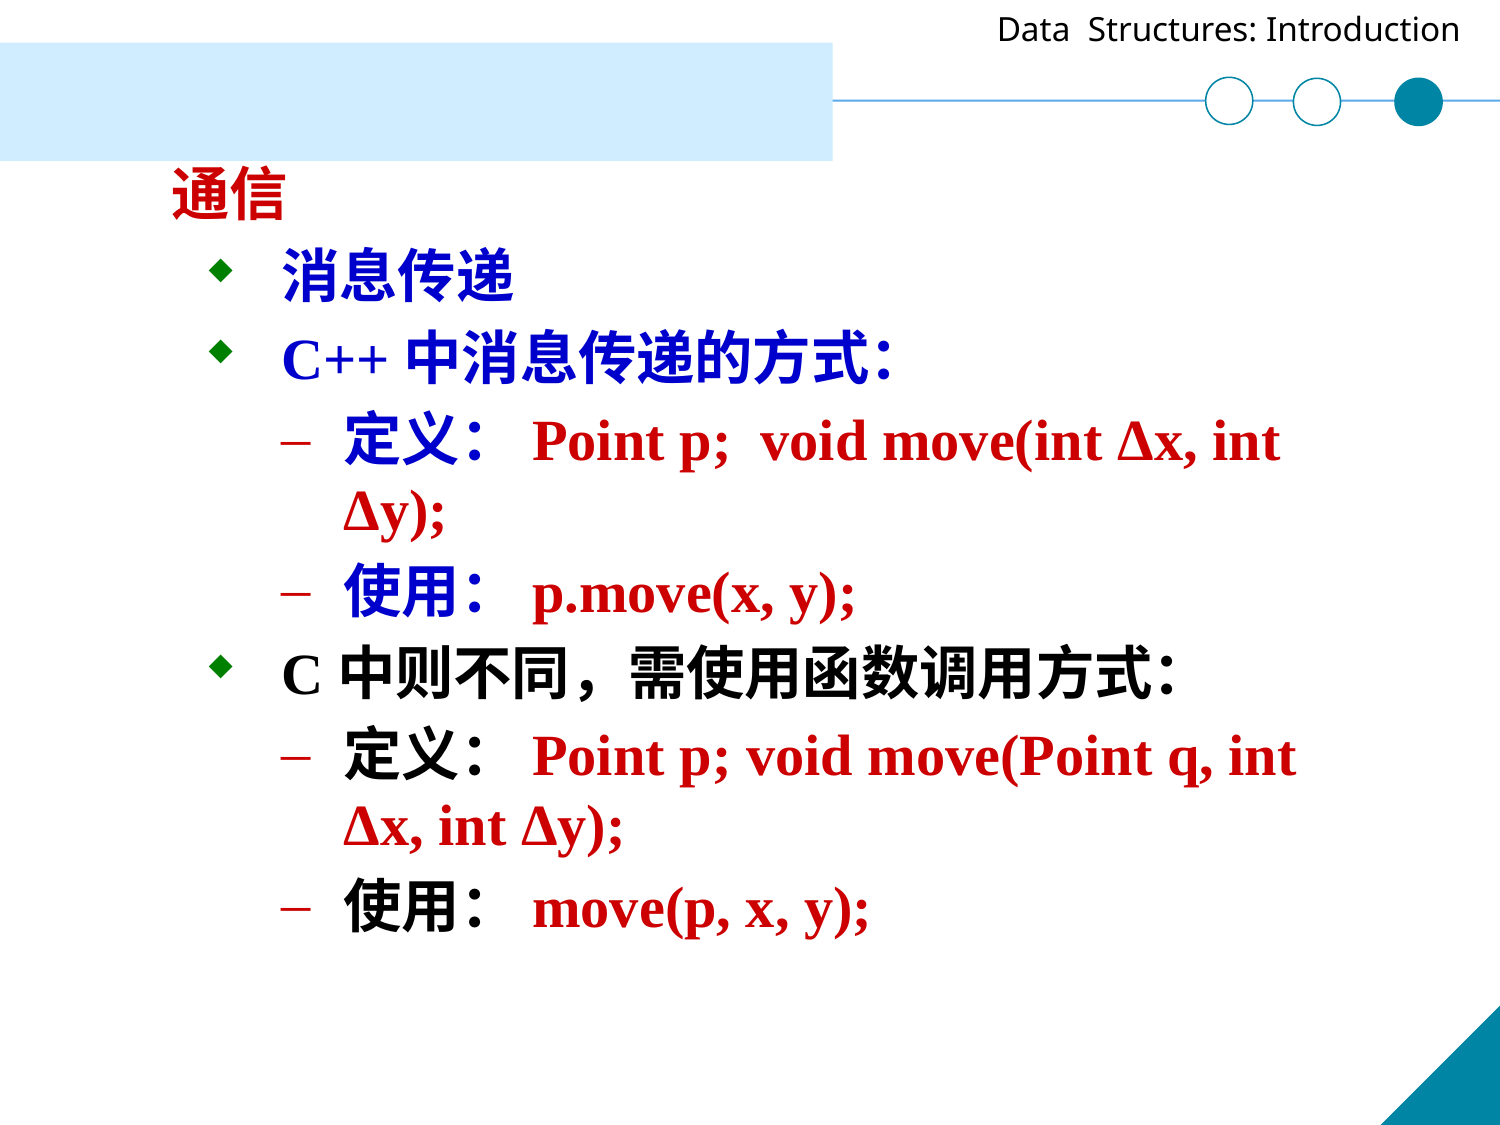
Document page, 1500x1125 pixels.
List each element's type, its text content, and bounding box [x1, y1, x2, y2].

text_box [1395, 78, 1443, 126]
list 通信 消息传递 C++中消息传递的方式： 定义：Point p; void move(int Δx, int Δy); 使用：p.move(x, y); C中则不同，需使用函数调用方式： 定义：Point p; void move(Point q, int Δx, int Δy); 使用：move(p, x, y); [41, 149, 1403, 1125]
text_box [1205, 77, 1253, 125]
text_box [1293, 78, 1341, 126]
